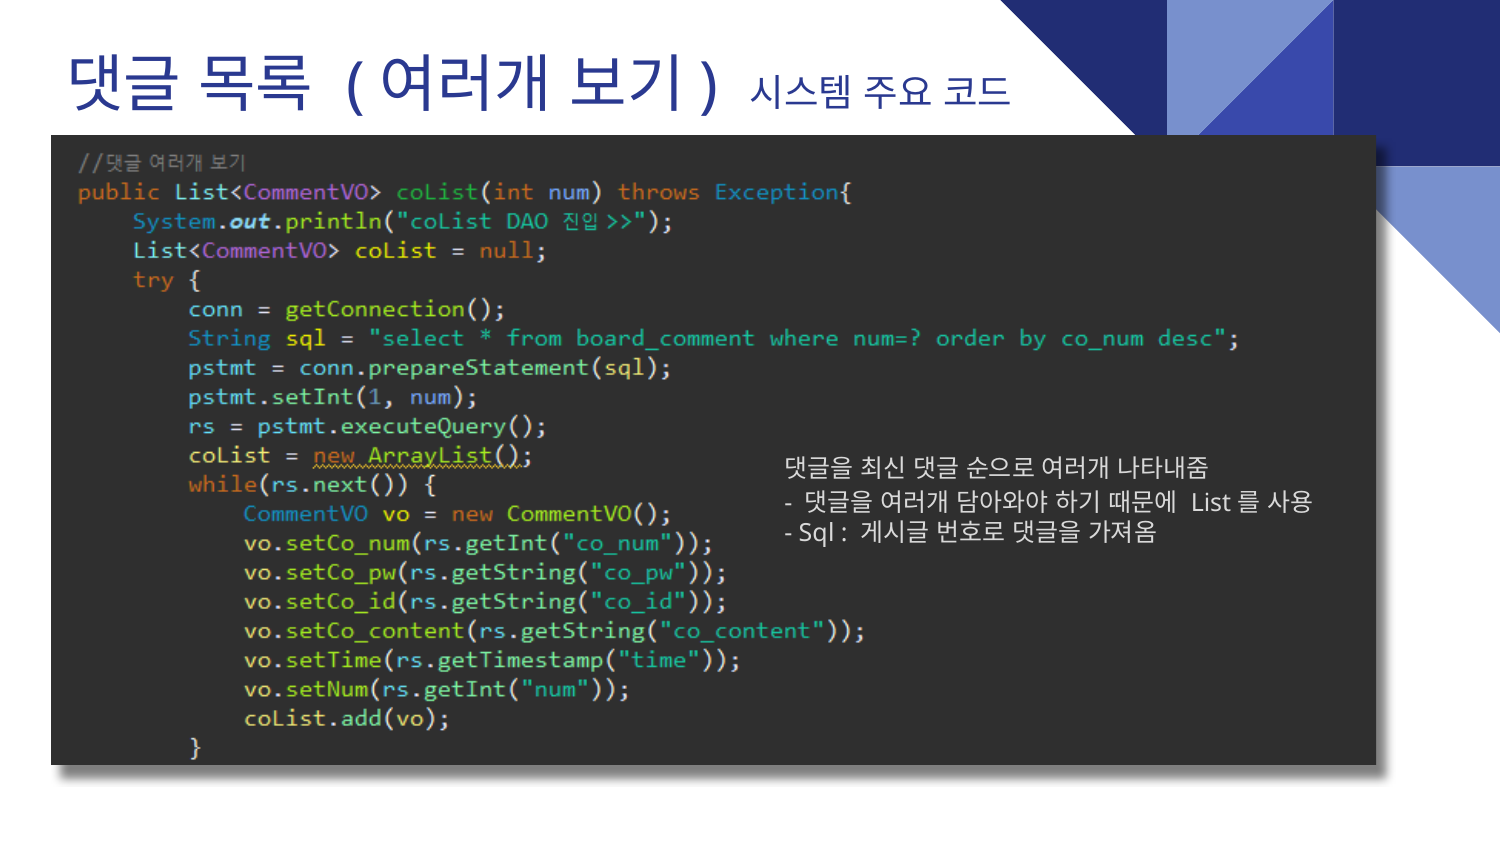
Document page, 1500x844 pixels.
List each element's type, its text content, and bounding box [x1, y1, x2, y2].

picture [50, 135, 1377, 765]
title 댓글 목록 (여러개 보기) 시스템 주요 코드 [51, 29, 1449, 129]
